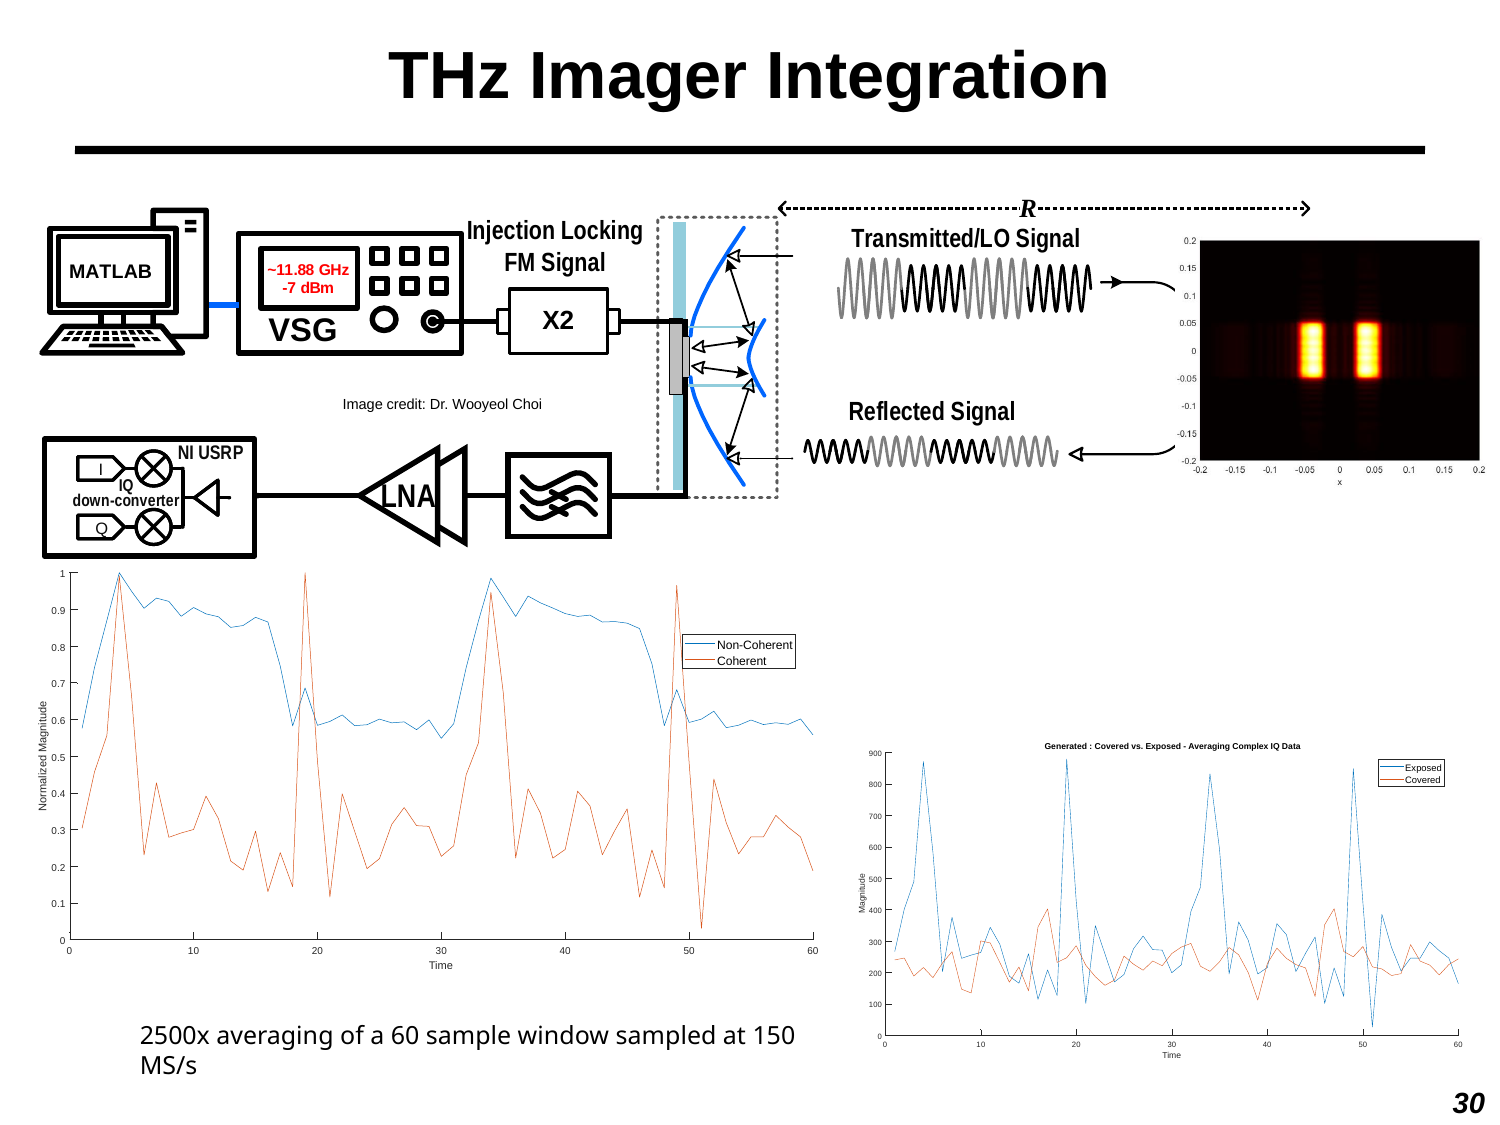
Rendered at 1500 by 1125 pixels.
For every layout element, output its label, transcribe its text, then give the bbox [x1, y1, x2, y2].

picture [857, 741, 1463, 1059]
text_box THz Imager Integration [37, 24, 1463, 163]
picture [37, 194, 1488, 560]
text_box 2500x averaging of a 60 sample window sampled at 150 MS/s [124, 1012, 875, 1088]
picture [37, 568, 819, 969]
